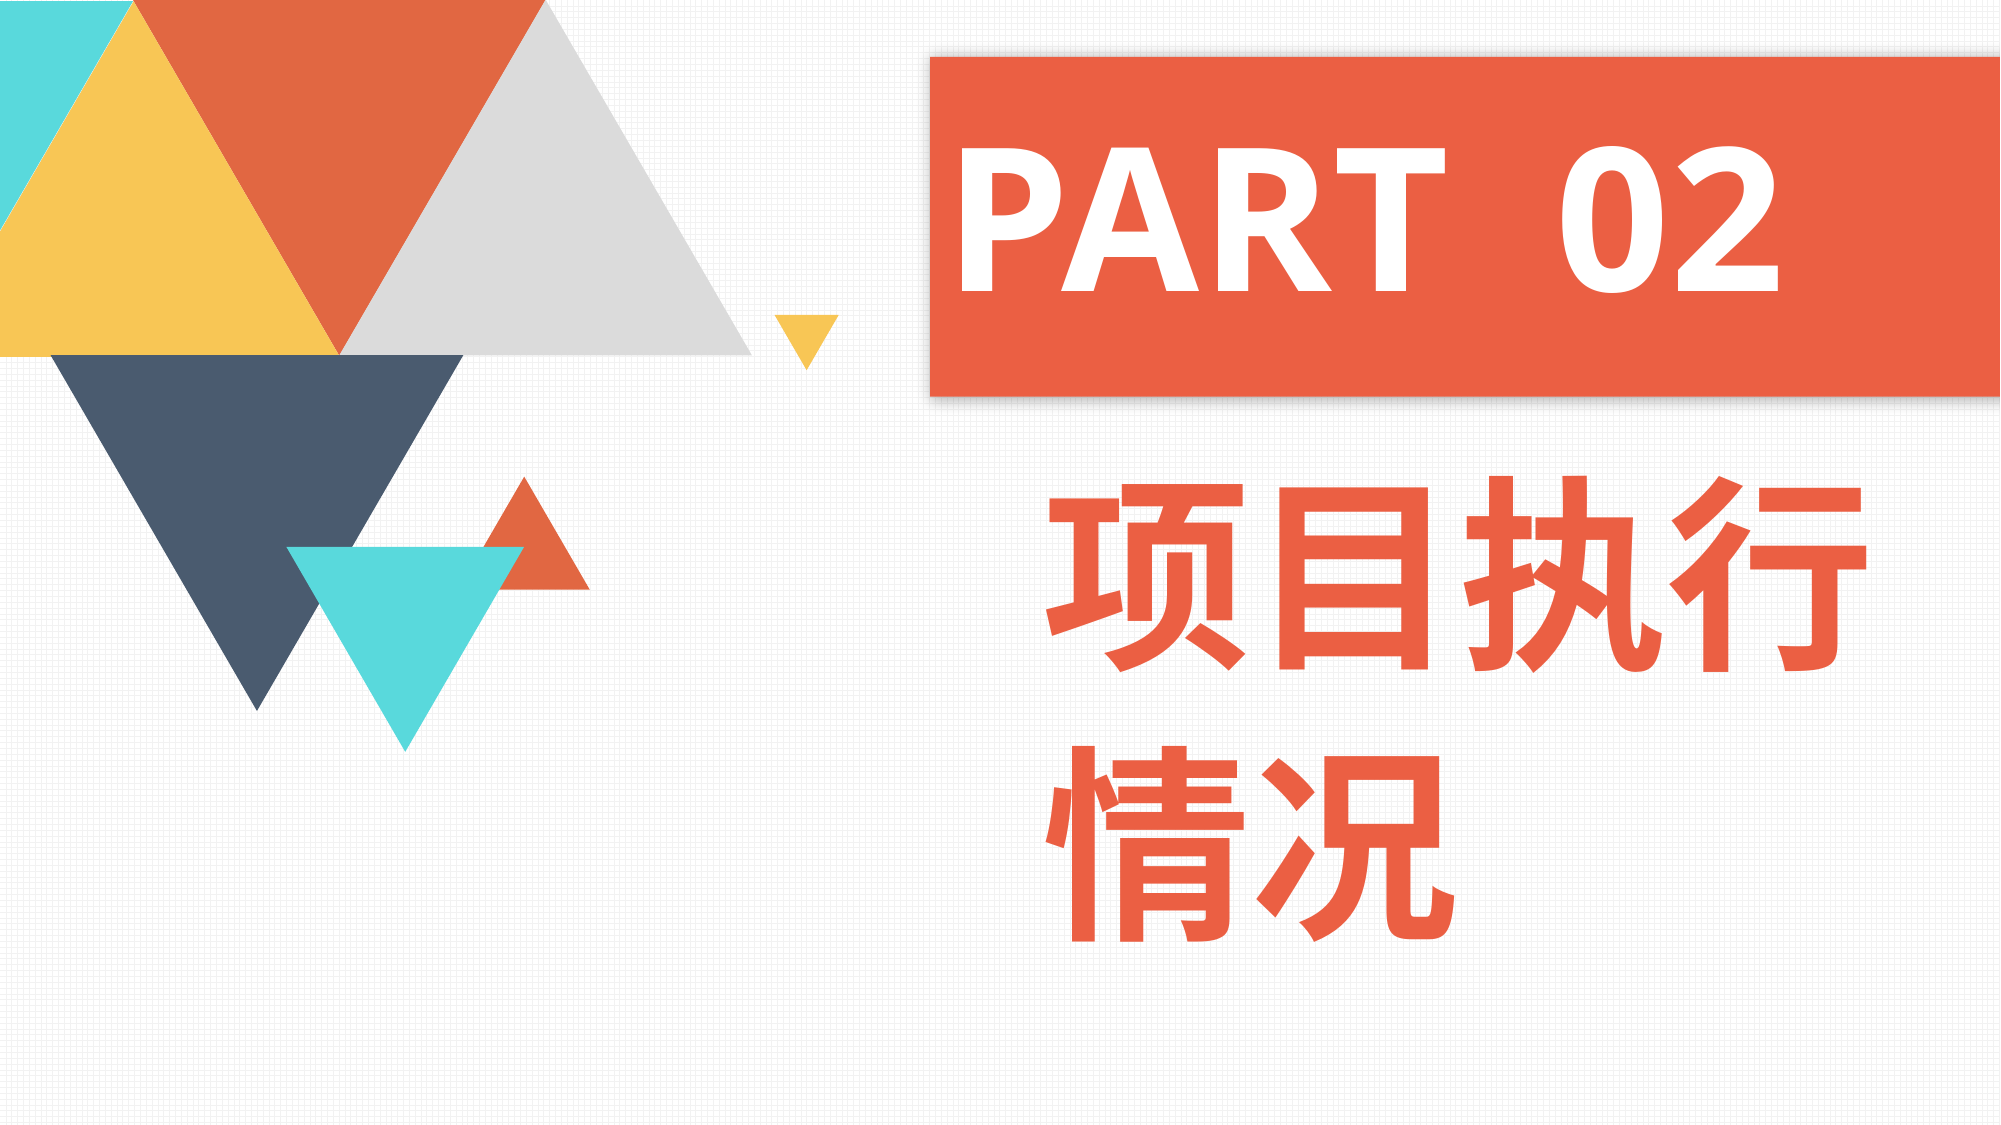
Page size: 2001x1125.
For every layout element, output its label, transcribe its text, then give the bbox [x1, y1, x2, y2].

text_box [483, 474, 592, 591]
text_box [48, 354, 466, 714]
text_box [339, 0, 754, 357]
text_box [284, 545, 526, 754]
text_box [135, 0, 543, 352]
text_box [772, 313, 841, 373]
text_box 项目执行 情况 [1027, 437, 2000, 1068]
text_box [0, 1, 340, 359]
text_box PART 02 [930, 56, 2000, 397]
text_box [0, 0, 135, 233]
